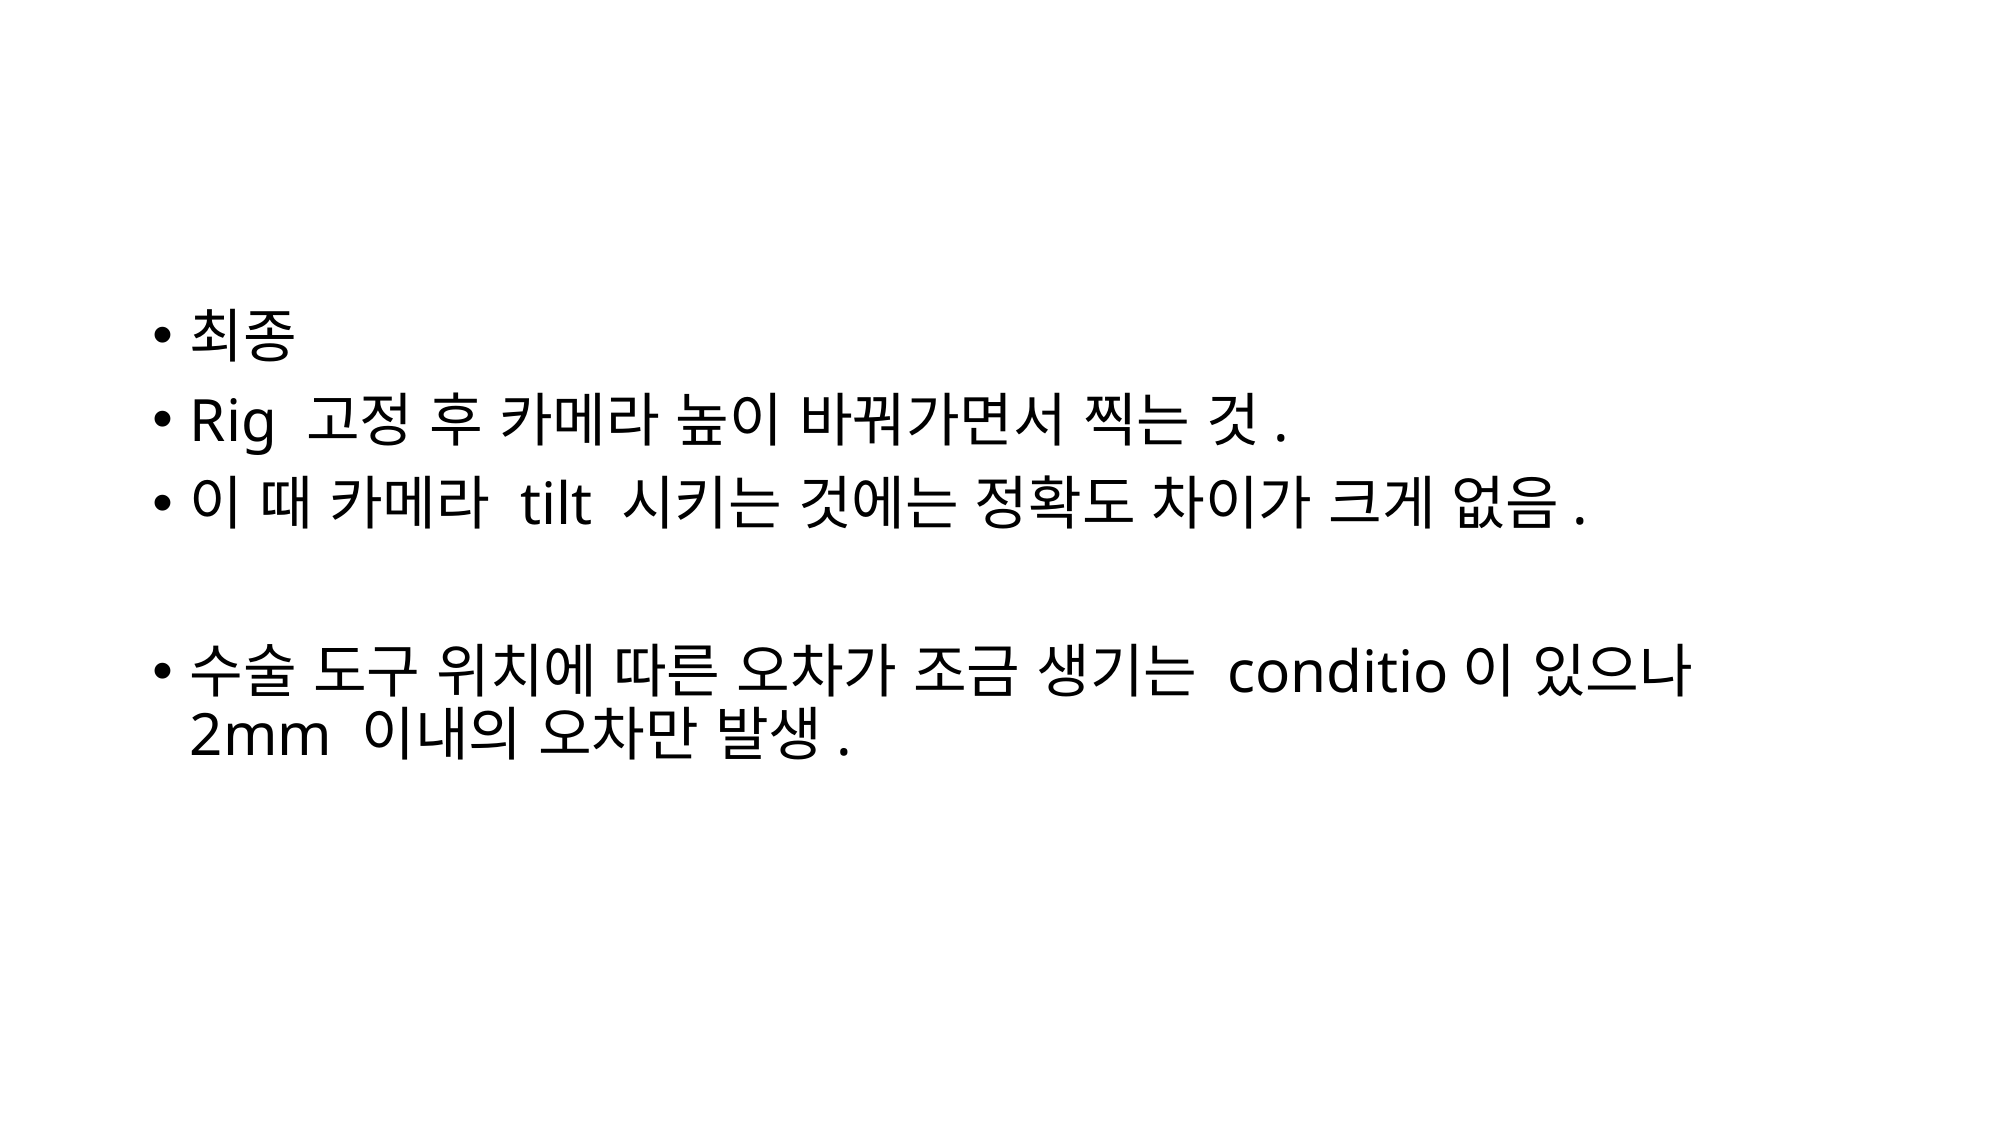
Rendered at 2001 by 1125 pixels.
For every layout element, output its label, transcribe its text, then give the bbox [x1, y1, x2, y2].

list 최종 Rig 고정 후 카메라 높이 바꿔가면서 찍는 것. 이 때 카메라 tilt 시키는 것에는 정확도 차이가 크게 없음. 수술 도구 위치에 따른 오차가 조금 생기는 conditio이 있으나 2mm 이내의 오차만 발생. [137, 299, 1863, 1014]
